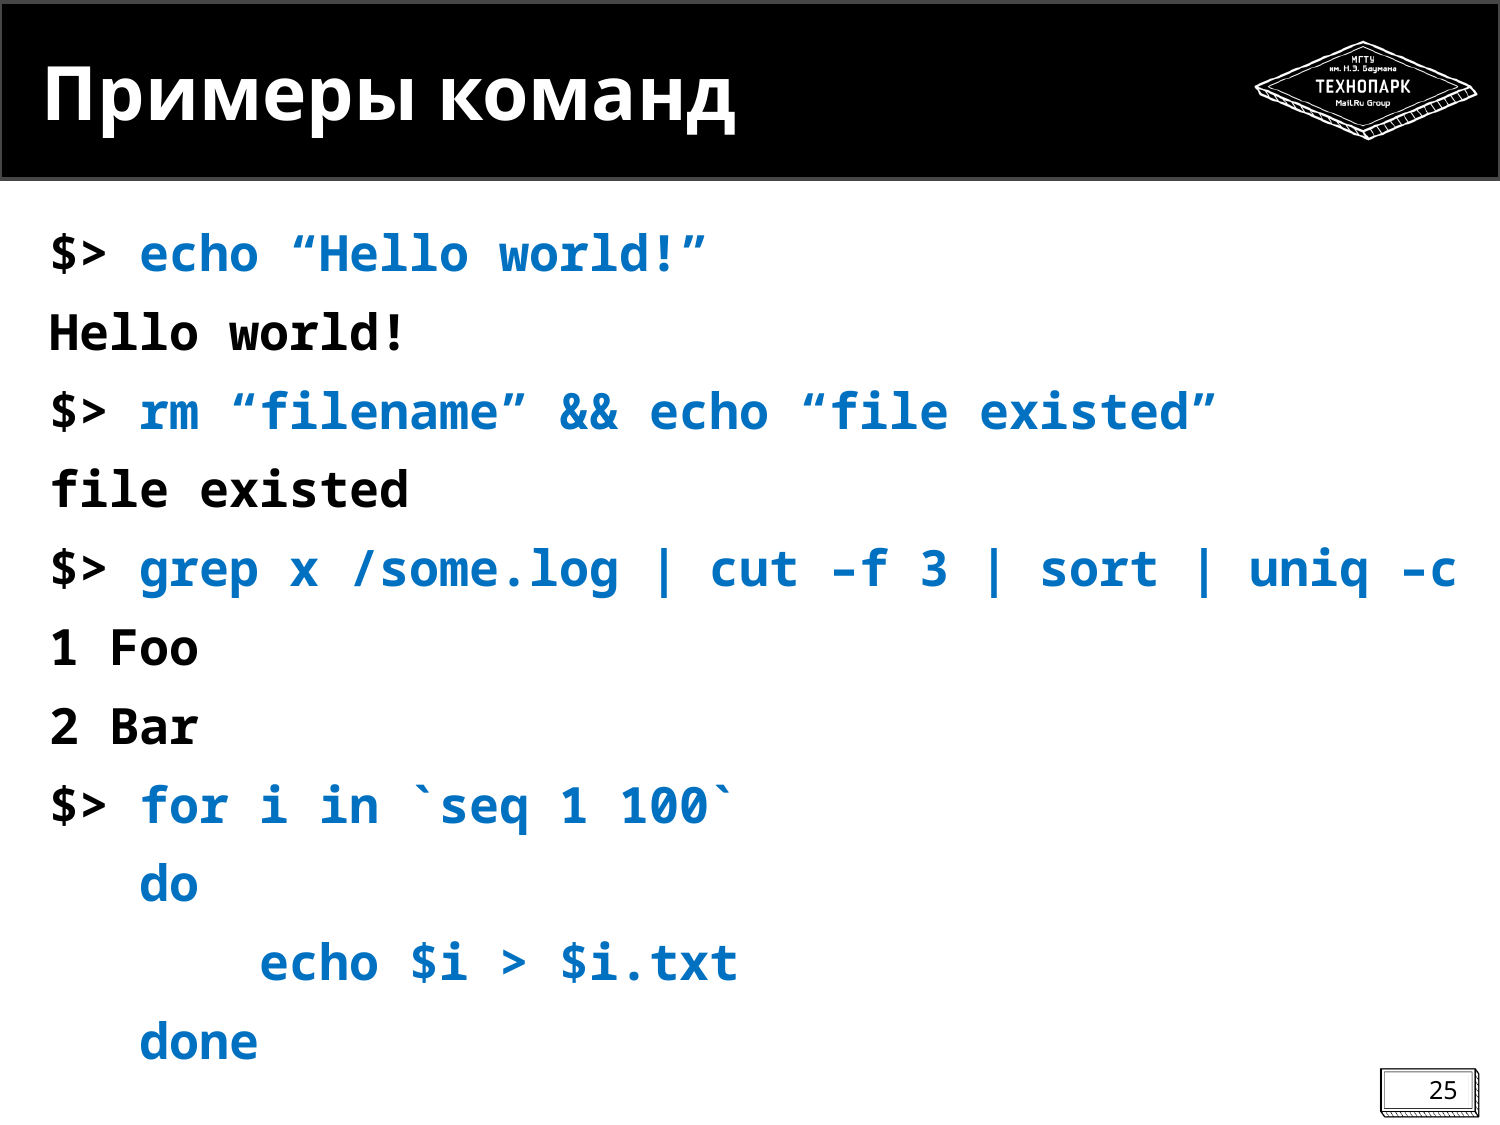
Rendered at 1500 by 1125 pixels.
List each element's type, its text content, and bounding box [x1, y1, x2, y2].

slide_number 25 [1130, 1094, 1473, 1114]
picture [1250, 19, 1492, 162]
picture [1366, 1094, 1495, 1125]
text_box $> echo “Hello world!” Hello world! $> rm “filename” && echo “file existed” file existed $> grep x /some.log | cut –f 3 | sort | uniq –c 1 Foo 2 Bar $> for i in `seq 1 100` do echo $i > $i.txt done [34, 214, 1500, 1094]
title Примеры команд [26, 15, 1250, 166]
